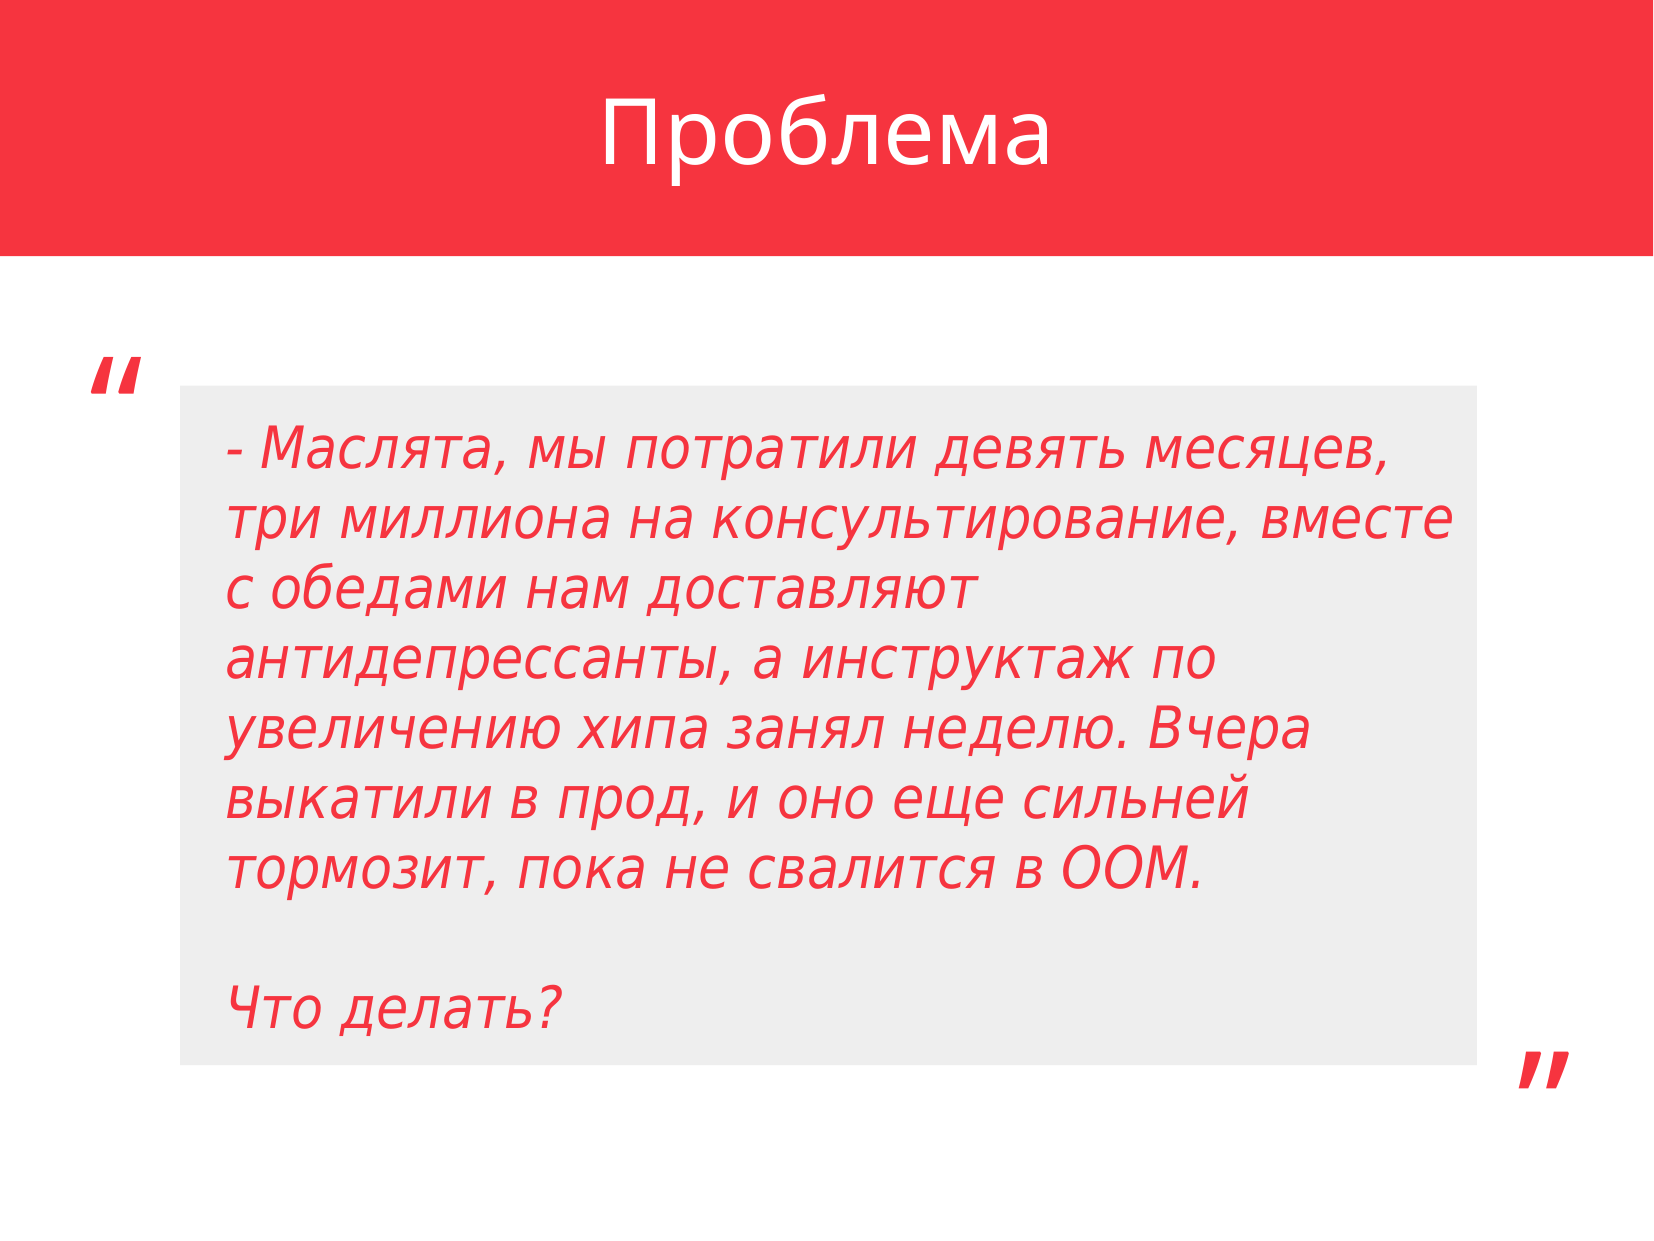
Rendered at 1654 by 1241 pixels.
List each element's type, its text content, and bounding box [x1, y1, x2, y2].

text_box „ [1500, 911, 1605, 1131]
text_box Проблема [0, 0, 1654, 257]
text_box “ [75, 306, 420, 526]
text_box - Маслята, мы потратили девять месяцев, три миллиона на консультирование, вместе с обедами нам доставляют антидепрессанты, а инструктаж по увеличению хипа занял неделю. Вчера выкатили в прод, и оно еще сильней тормозит, пока не свалится в ООМ. Что делать? [180, 385, 1477, 1066]
